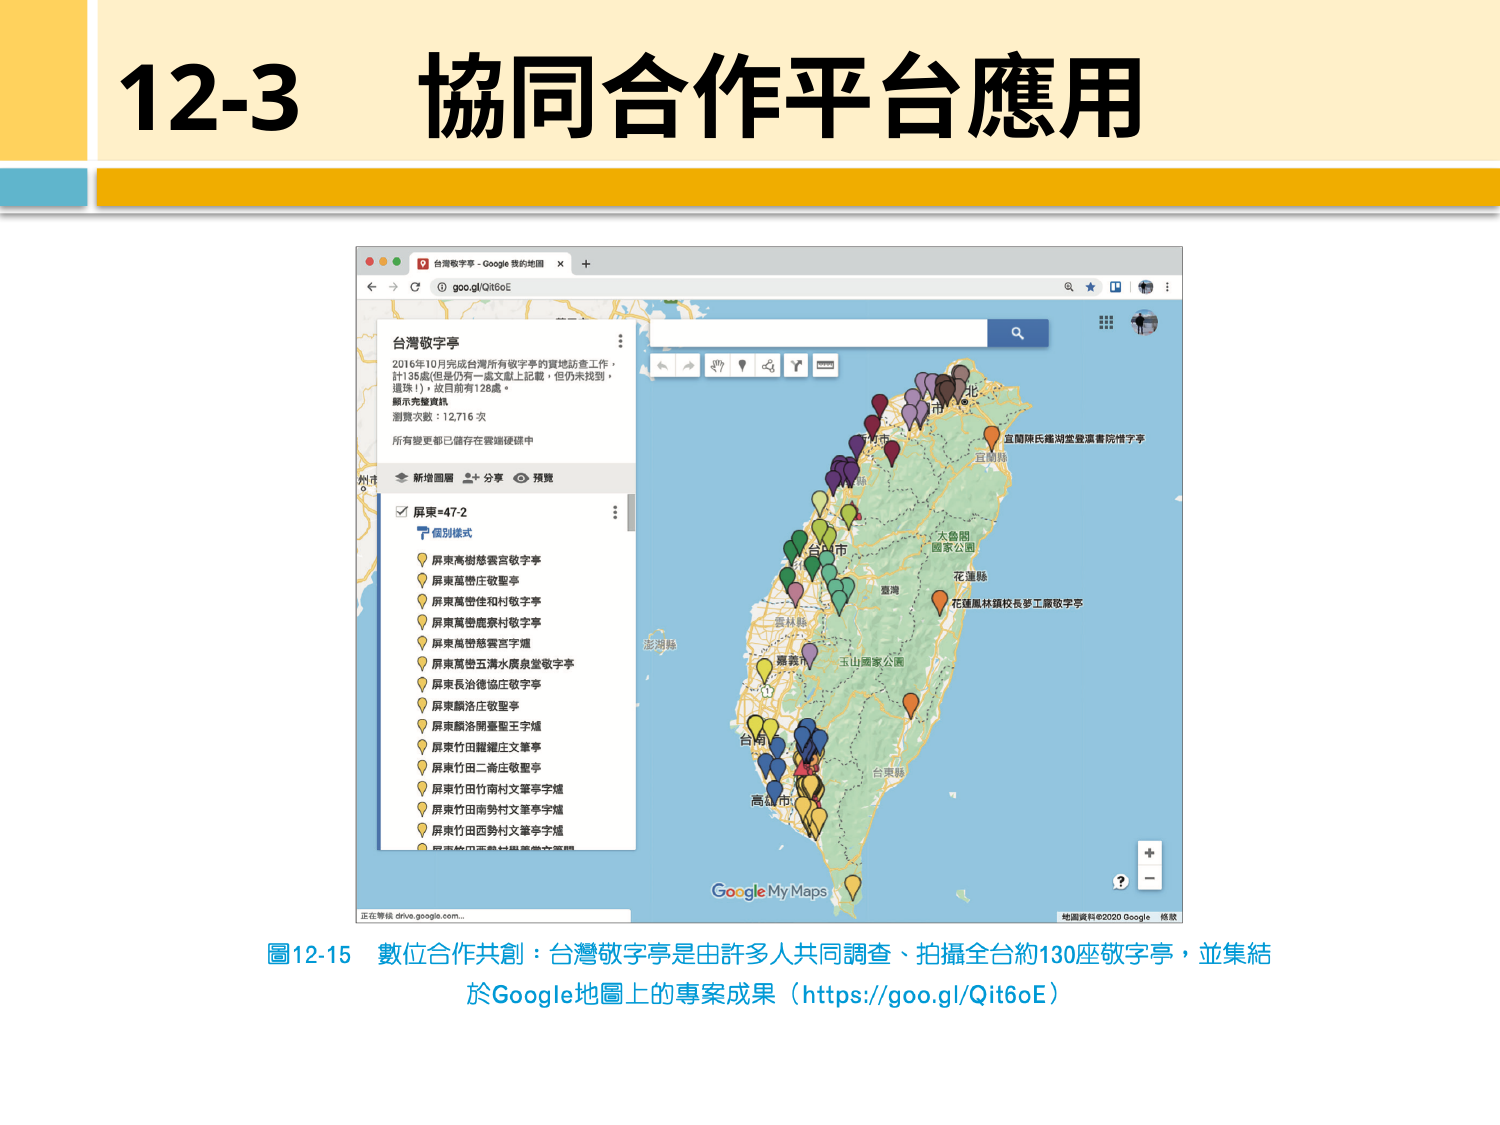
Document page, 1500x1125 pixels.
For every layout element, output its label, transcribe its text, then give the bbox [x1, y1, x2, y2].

title 12-3 協同合作平台應用 [100, 26, 1438, 161]
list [252, 231, 1286, 1024]
